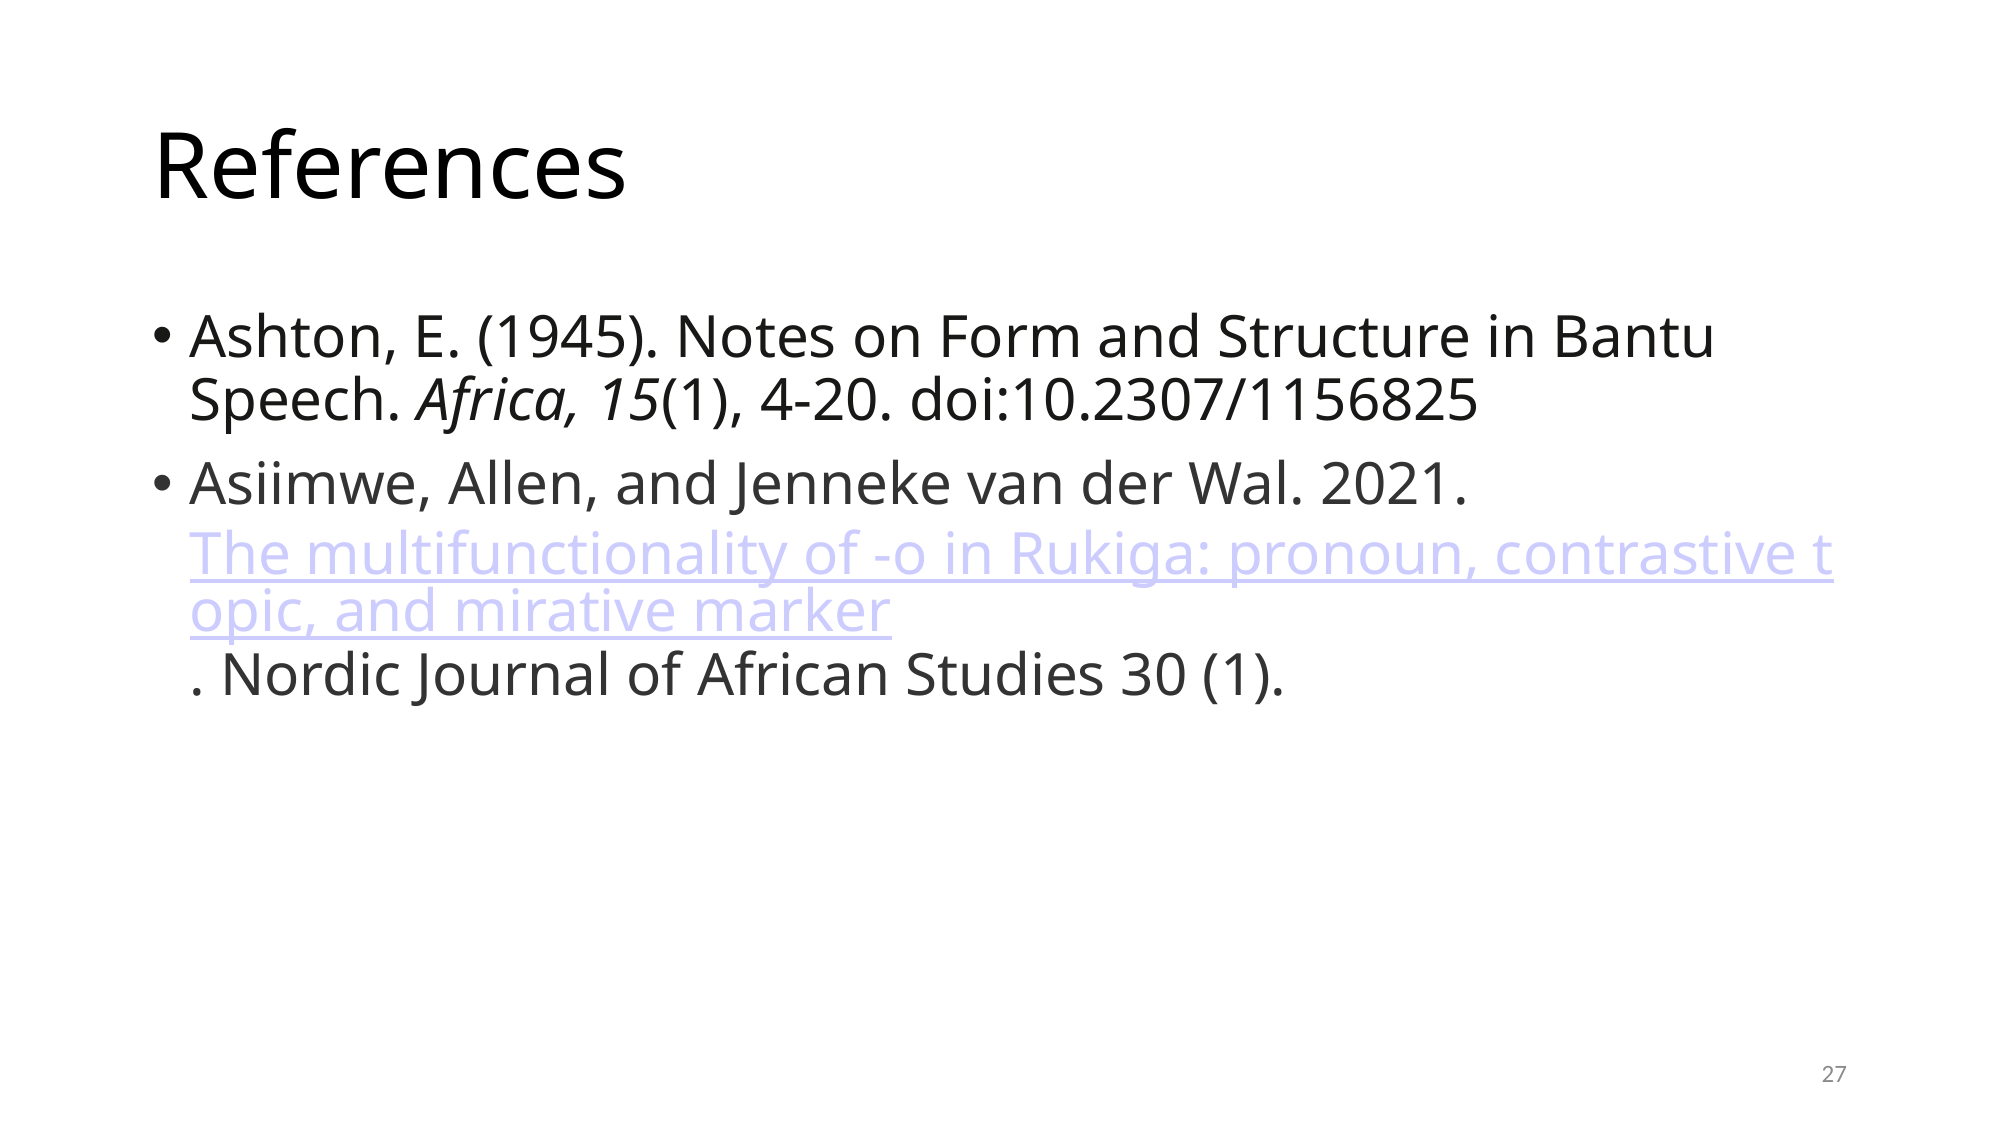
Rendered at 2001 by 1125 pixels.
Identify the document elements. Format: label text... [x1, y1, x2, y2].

text_box Ashton, E. (1945). Notes on Form and Structure in Bantu Speech. Africa, 15(1), 4-20. doi:10.2307/1156825 Asiimwe, Allen, and Jenneke van der Wal. 2021. The multifunctionality of -o in Rukiga: pronoun, contrastive topic, and mirative marker. Nordic Journal of African Studies 30 (1). [137, 299, 1863, 1014]
slide_number 27 [1412, 1042, 1863, 1103]
title References [137, 59, 1863, 278]
